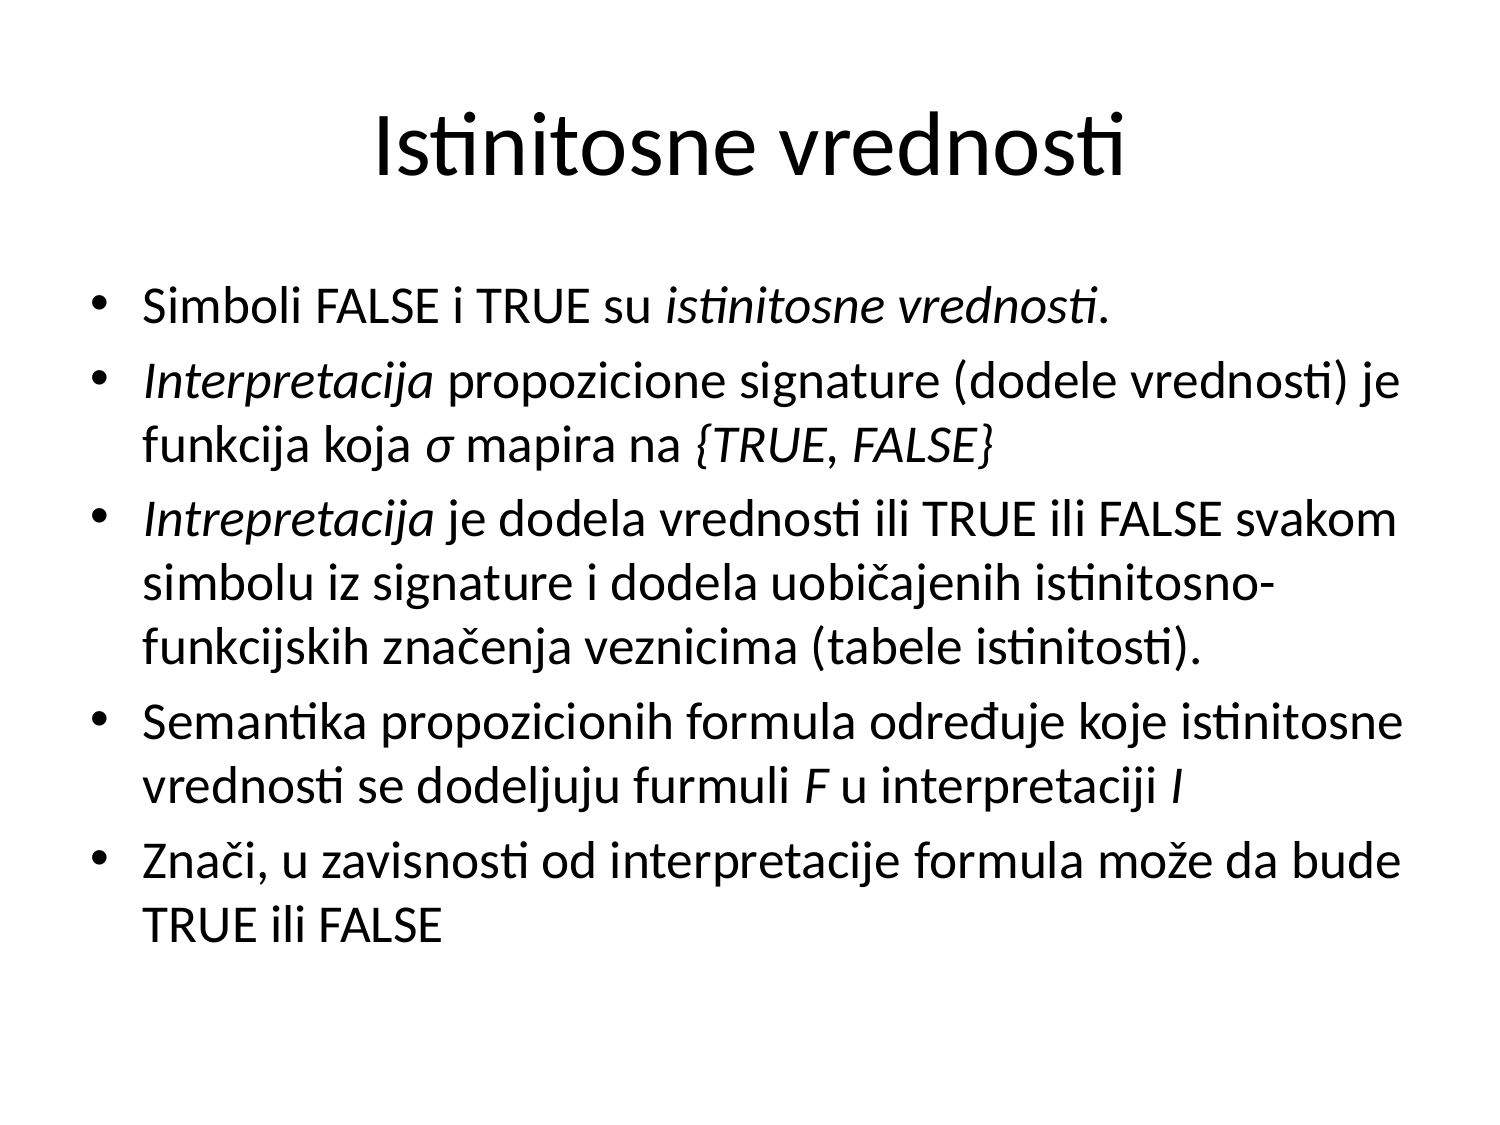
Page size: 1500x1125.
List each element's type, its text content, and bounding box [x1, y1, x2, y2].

list Simboli FALSE i TRUE su istinitosne vrednosti. Interpretacija propozicione signature (dodele vrednosti) je funkcija koja σ mapira na {TRUE, FALSE} Intrepretacija je dodela vrednosti ili TRUE ili FALSE svakom simbolu iz signature i dodela uobičajenih istinitosno-funkcijskih značenja veznicima (tabele istinitosti). Semantika propozicionih formula određuje koje istinitosne vrednosti se dodeljuju furmuli F u interpretaciji I Znači, u zavisnosti od interpretacije formula može da bude TRUE ili FALSE [75, 262, 1425, 1005]
title Istinitosne vrednosti [75, 45, 1425, 233]
